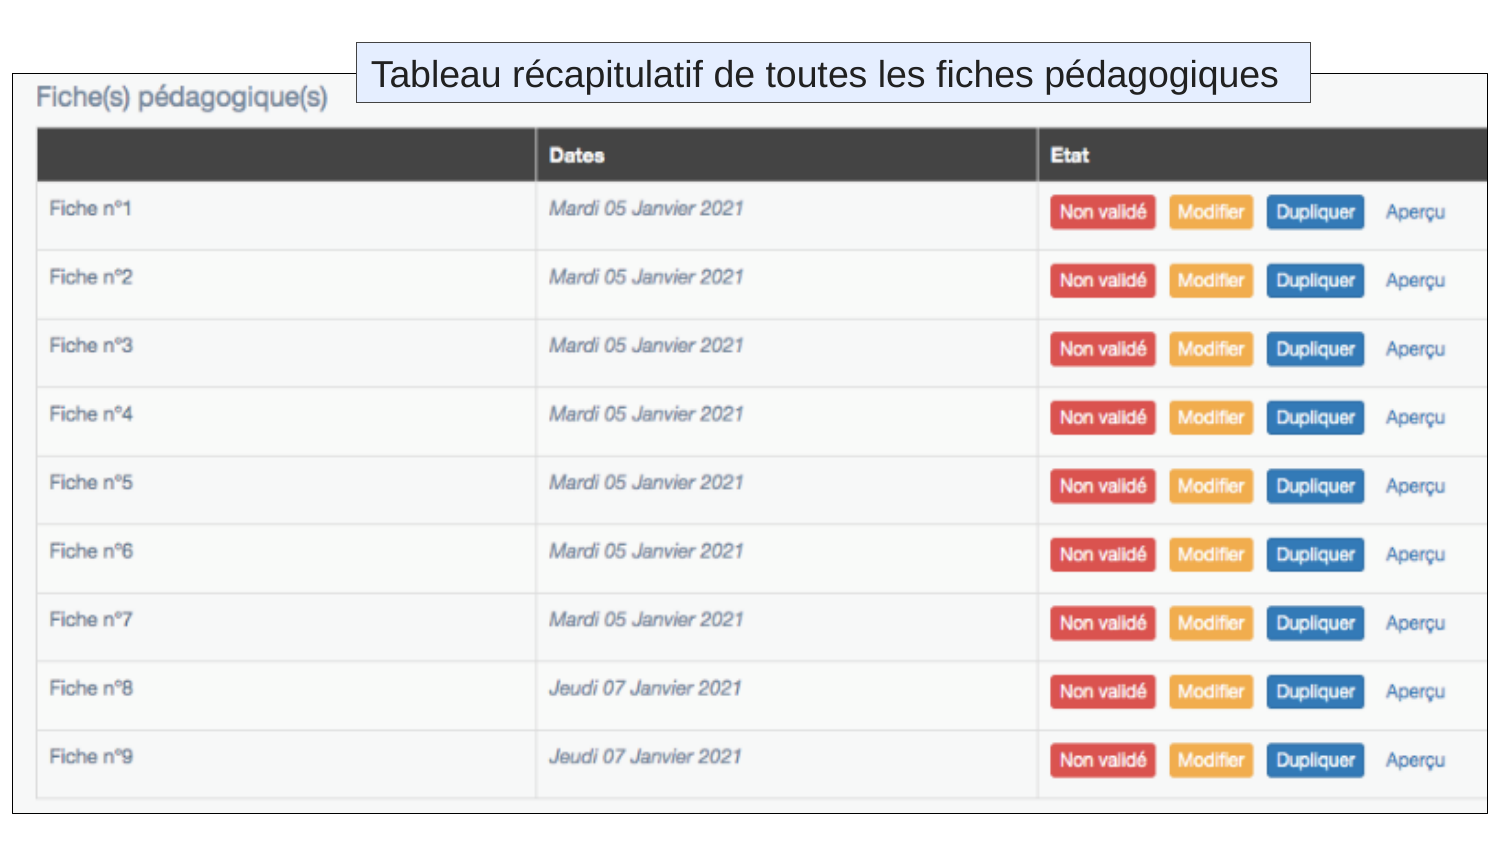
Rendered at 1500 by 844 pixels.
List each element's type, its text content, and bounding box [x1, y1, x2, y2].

picture [12, 73, 1488, 814]
text_box Tableau récapitulatif de toutes les fiches pédagogiques [356, 42, 1311, 71]
